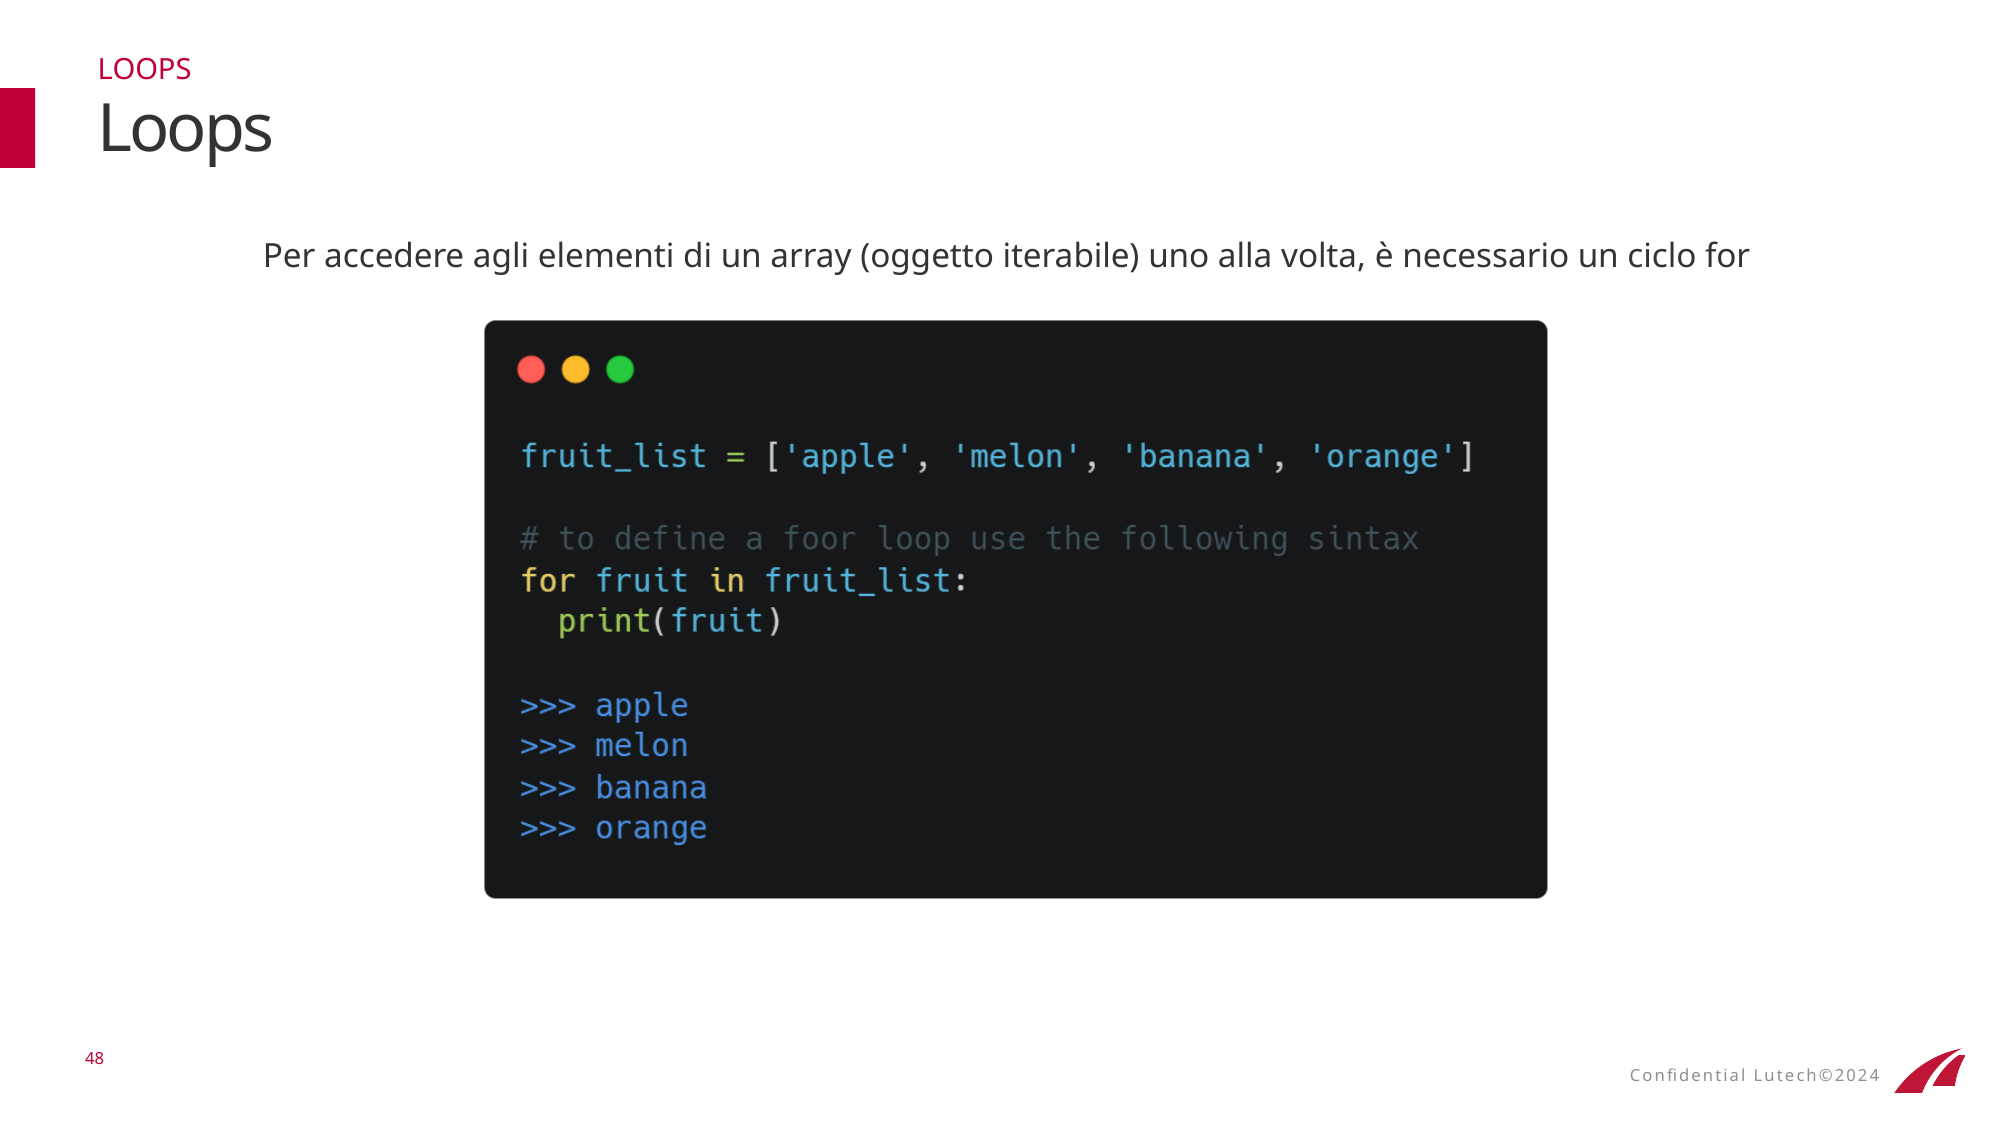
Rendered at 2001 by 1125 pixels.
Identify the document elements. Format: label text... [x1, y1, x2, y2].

picture [1894, 1048, 1966, 1093]
list Per accedere agli elementi di un array (oggetto iterabile) uno alla volta, è necessario un ciclo for [100, 214, 1916, 994]
list LOOPS [97, 32, 1916, 80]
picture [477, 316, 1563, 911]
title Loops [97, 85, 1916, 165]
